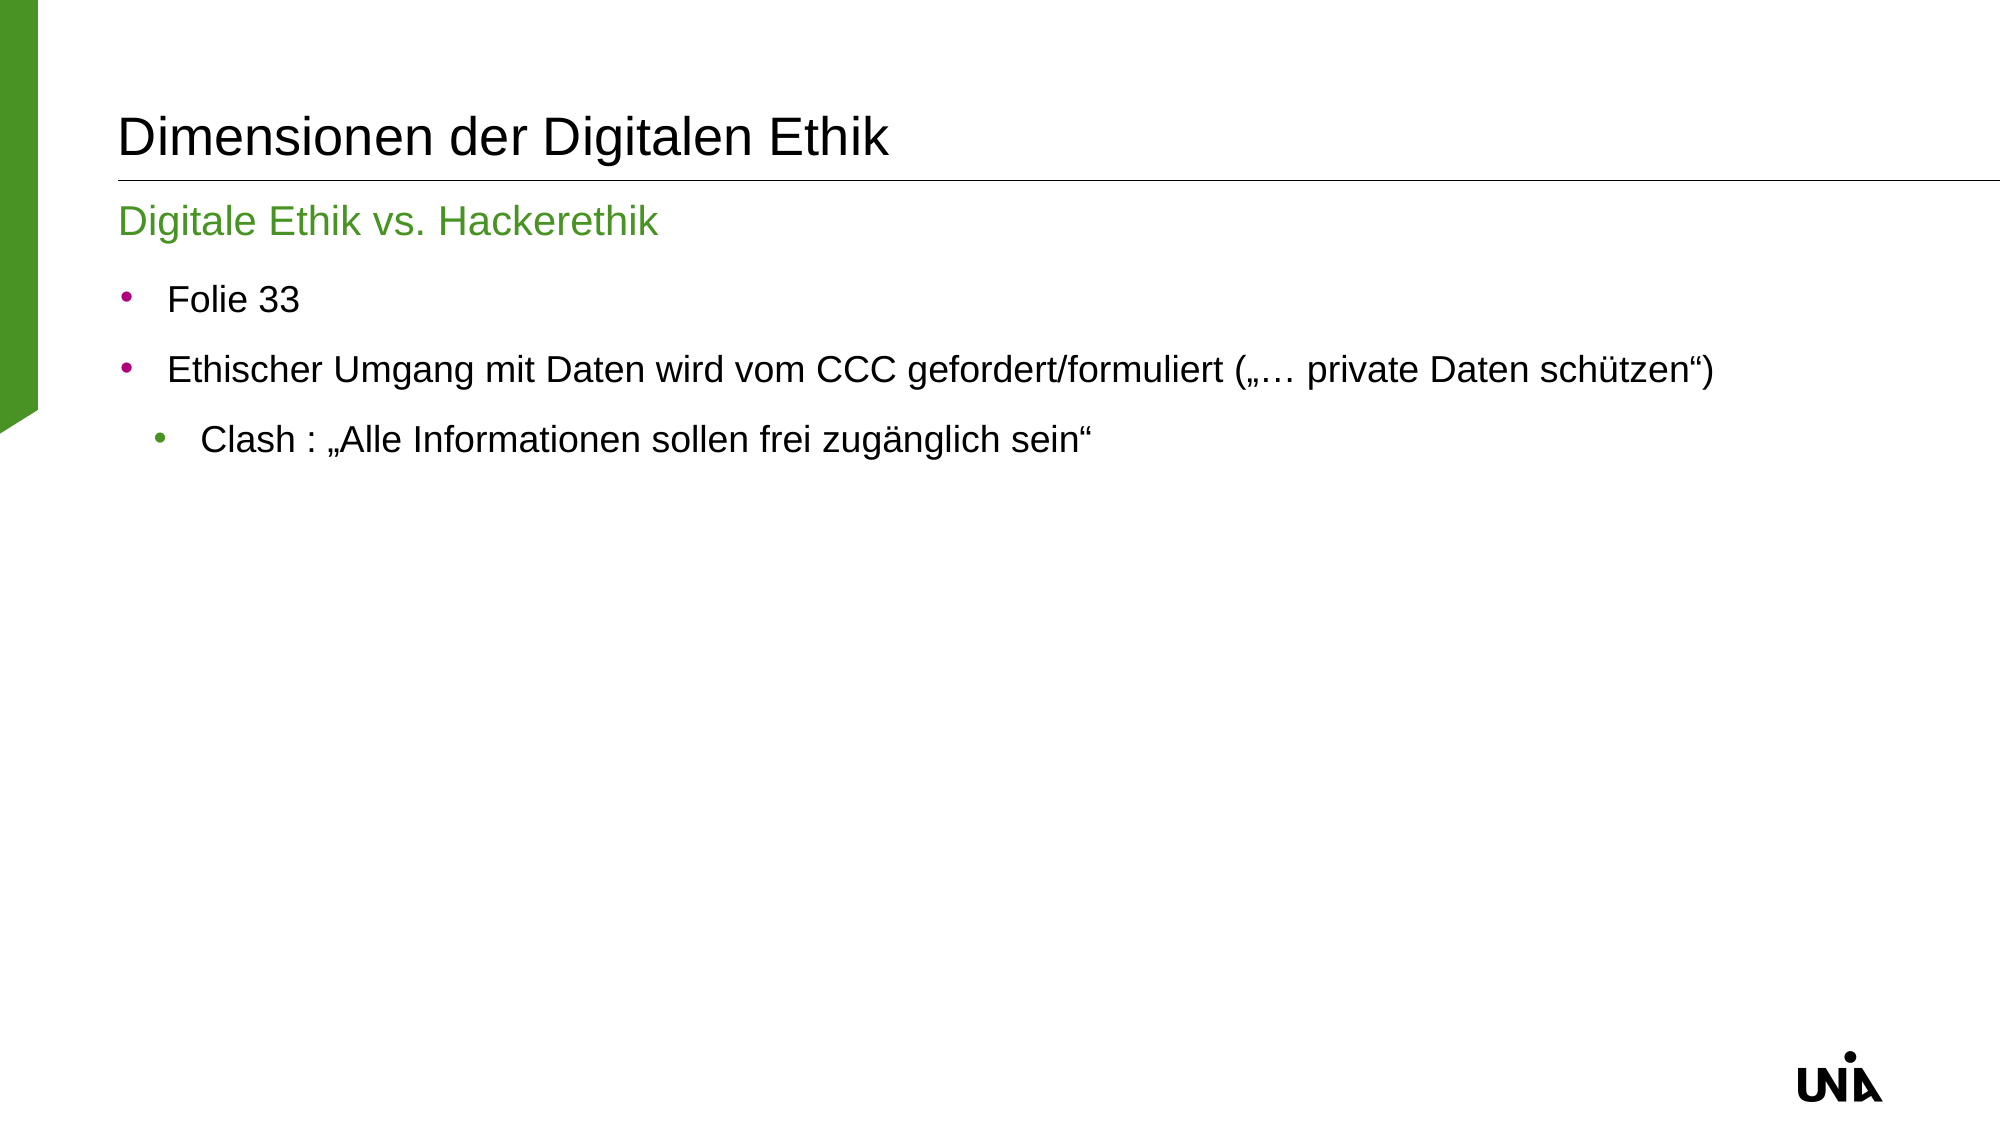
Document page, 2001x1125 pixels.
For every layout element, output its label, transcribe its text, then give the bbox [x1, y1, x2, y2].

subtitle Digitale Ethik vs. Hackerethik [117, 193, 1882, 254]
list Folie 33 Ethischer Umgang mit Daten wird vom CCC gefordert/formuliert („… private Daten schützen“) Clash : „Alle Informationen sollen frei zugänglich sein“ [118, 274, 1883, 1037]
picture [1798, 1051, 1883, 1102]
title Dimensionen der Digitalen Ethik [117, 0, 1882, 167]
